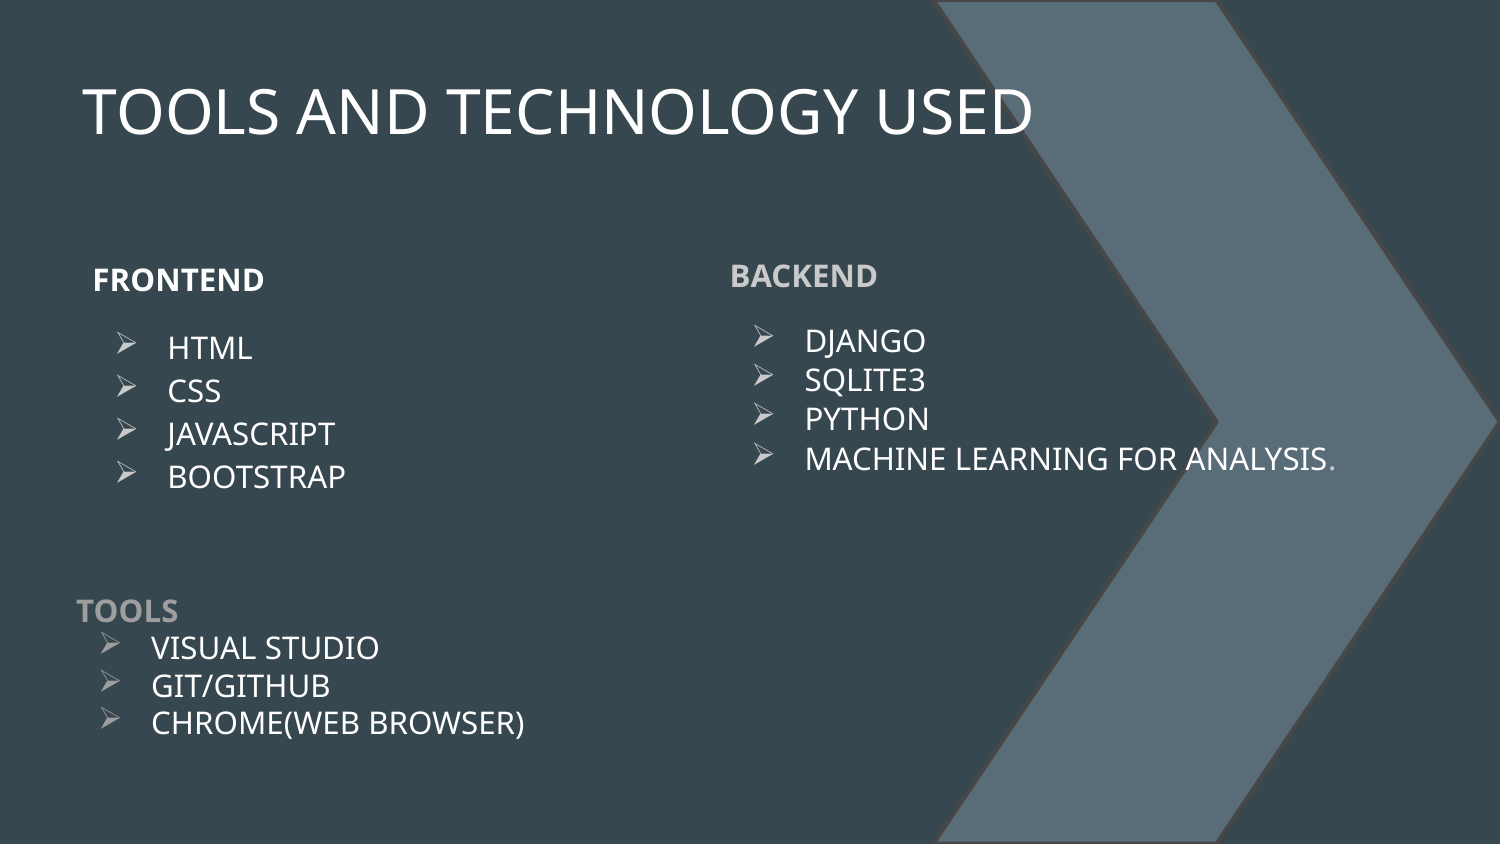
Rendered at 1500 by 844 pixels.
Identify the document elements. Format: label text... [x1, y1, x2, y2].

text_box TOOLS VISUAL STUDIO GIT/GITHUB CHROME(WEB BROWSER) [61, 575, 678, 794]
list FRONTEND HTML CSS JAVASCRIPT BOOTSTRAP [77, 239, 571, 496]
text_box [931, 115, 1500, 844]
text_box [931, 0, 1258, 57]
title TOOLS AND TECHNOLOGY USED [67, 57, 1297, 184]
list BACKEND DJANGO SQLITE3 PYTHON MACHINE LEARNING FOR ANALYSIS. [714, 239, 1371, 592]
